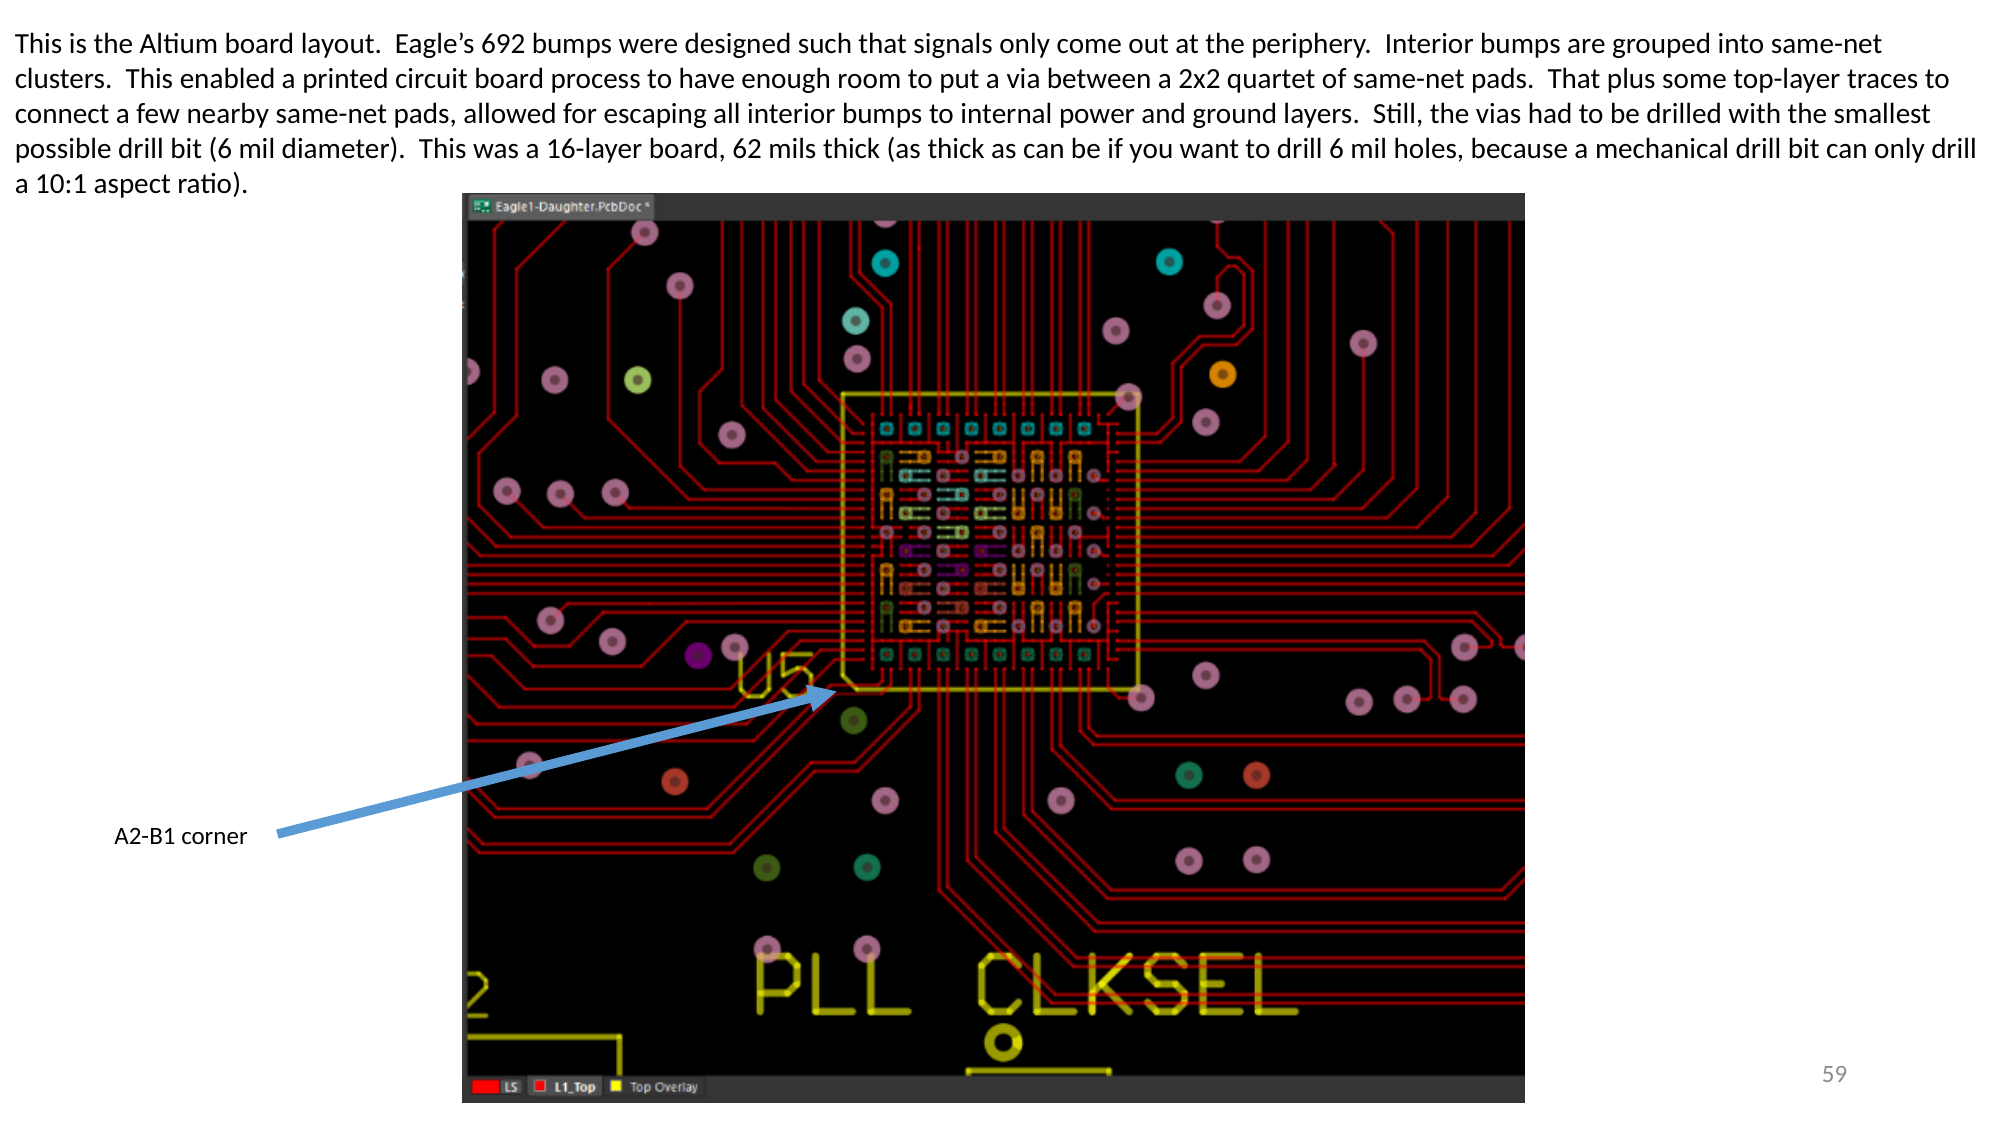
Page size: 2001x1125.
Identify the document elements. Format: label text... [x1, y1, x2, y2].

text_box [277, 691, 837, 835]
picture [462, 193, 1525, 1103]
slide_number 59 [1525, 1042, 1863, 1103]
text_box This is the Altium board layout. Eagle’s 692 bumps were designed such that signals only come out at the periphery. Interior bumps are grouped into same-net clusters. This enabled a printed circuit board process to have enough room to put a via between a 2x2 quartet of same-net pads. That plus some top-layer traces to connect a few nearby same-net pads, allowed for escaping all interior bumps to internal power and ground layers. Still, the vias had to be drilled with the smallest possible drill bit (6 mil diameter). This was a 16-layer board, 62 mils thick (as thick as can be if you want to drill 6 mil holes, because a mechanical drill bit can only drill a 10:1 aspect ratio). [0, 17, 2000, 207]
text_box A2-B1 corner [99, 811, 278, 857]
